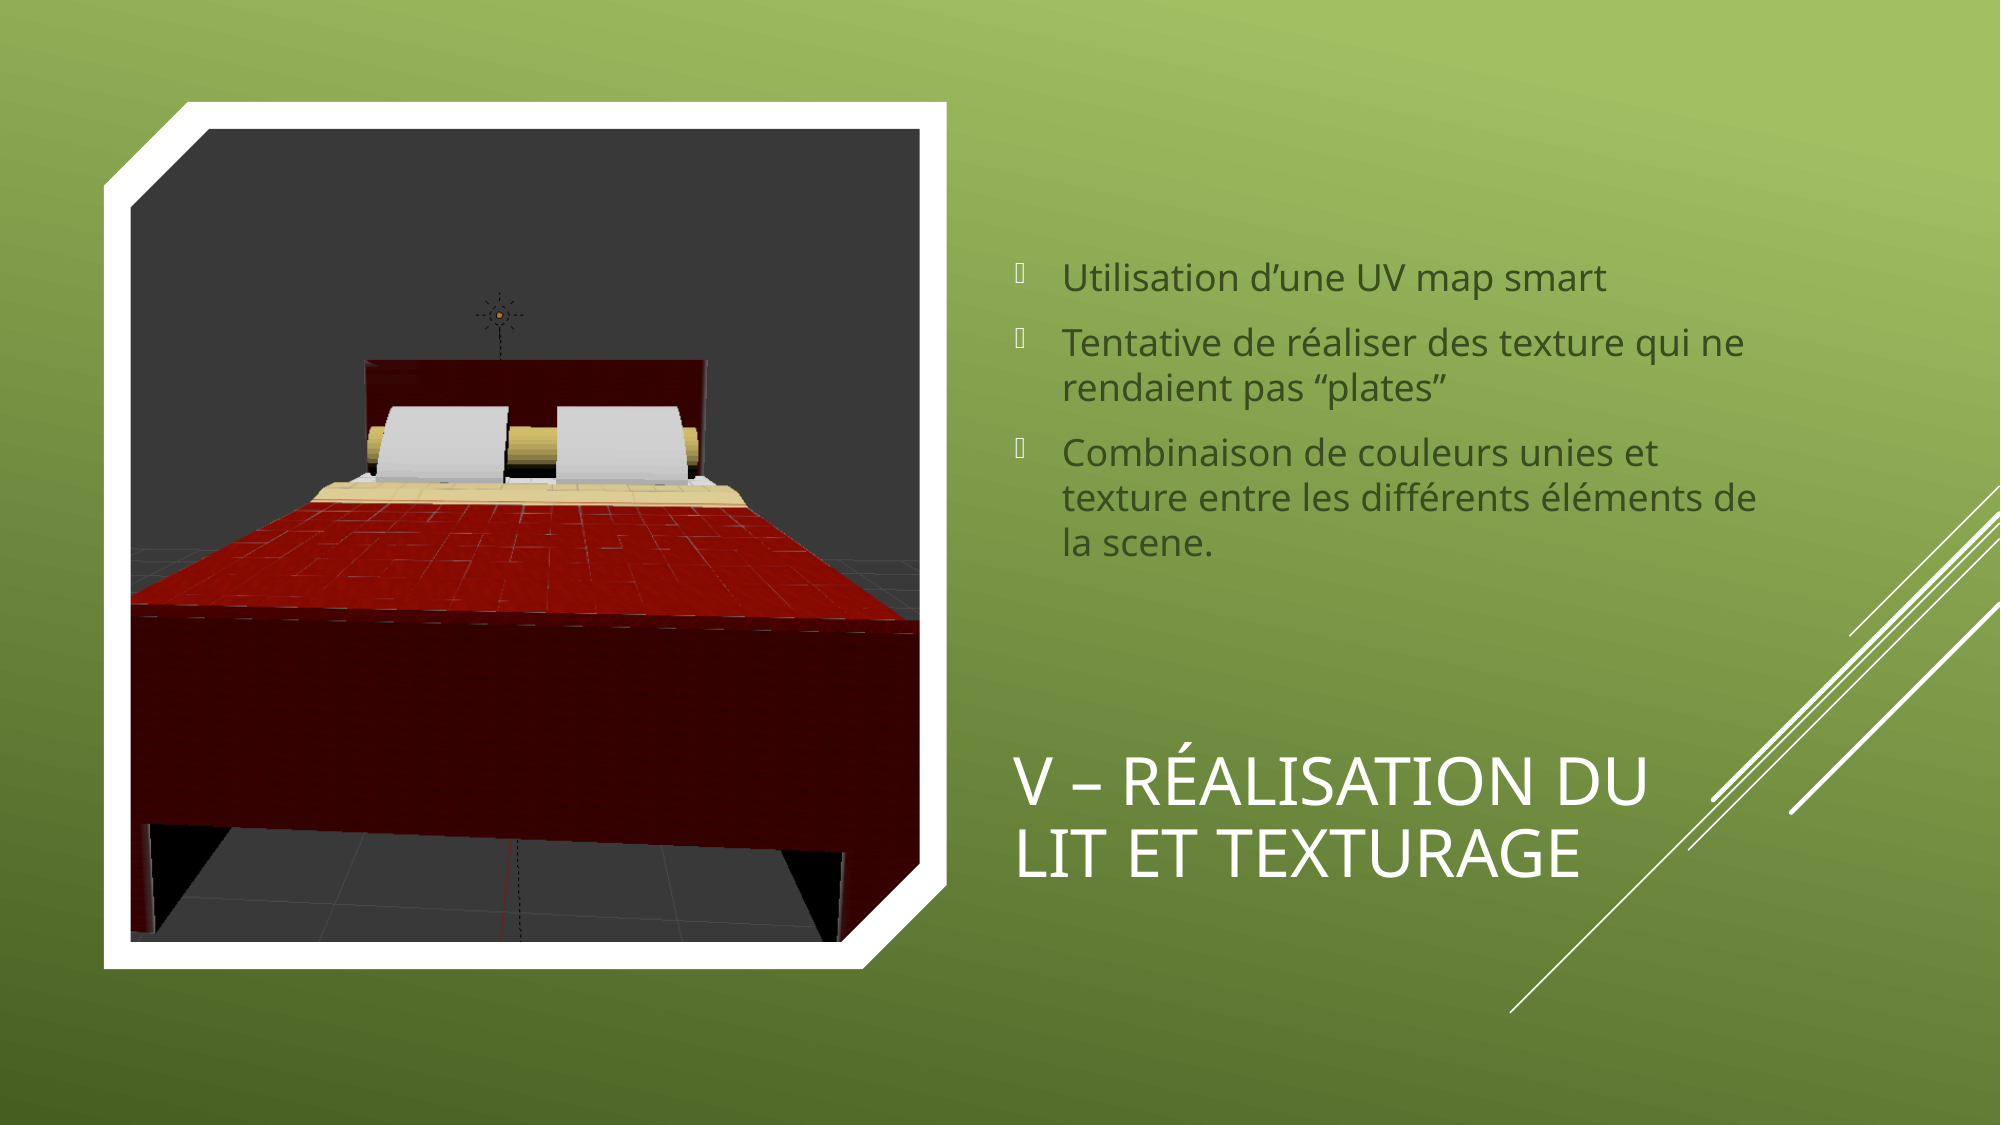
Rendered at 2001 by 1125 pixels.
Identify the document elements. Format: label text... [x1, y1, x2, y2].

text_box [102, 157, 891, 971]
picture [130, 128, 920, 943]
text_box [159, 100, 948, 914]
title V – Réalisation du lit et texturage [998, 736, 1510, 984]
text_box [0, 0, 2000, 1125]
list Utilisation d’une UV map smart Tentative de réaliser des texture qui ne rendaient pas “plates” Combinaison de couleurs unies et texture entre les différents éléments de la scene. [999, 112, 1791, 706]
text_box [1510, 485, 2000, 1013]
